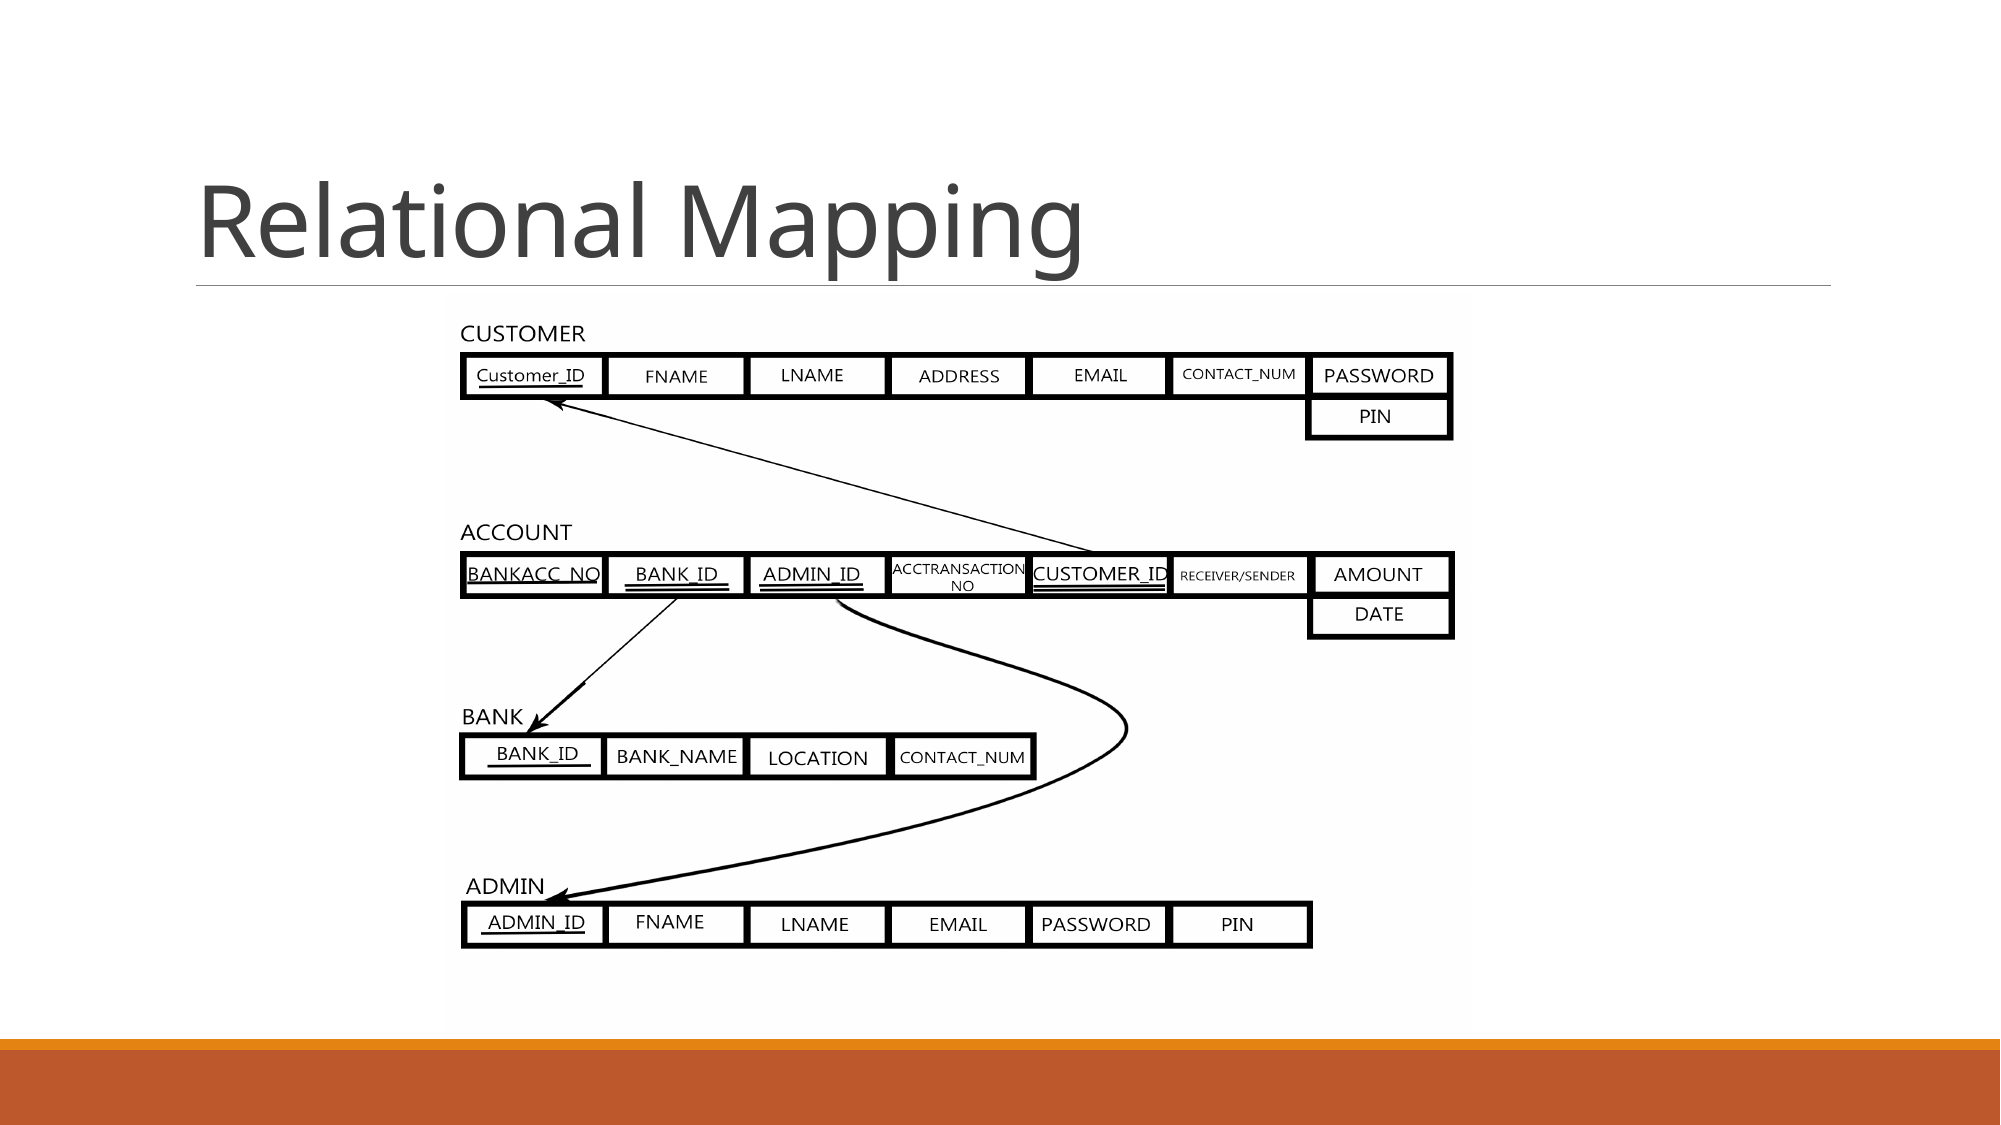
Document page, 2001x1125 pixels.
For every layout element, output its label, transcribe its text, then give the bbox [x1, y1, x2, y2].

title Relational Mapping [180, 47, 1830, 285]
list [443, 292, 1471, 1039]
